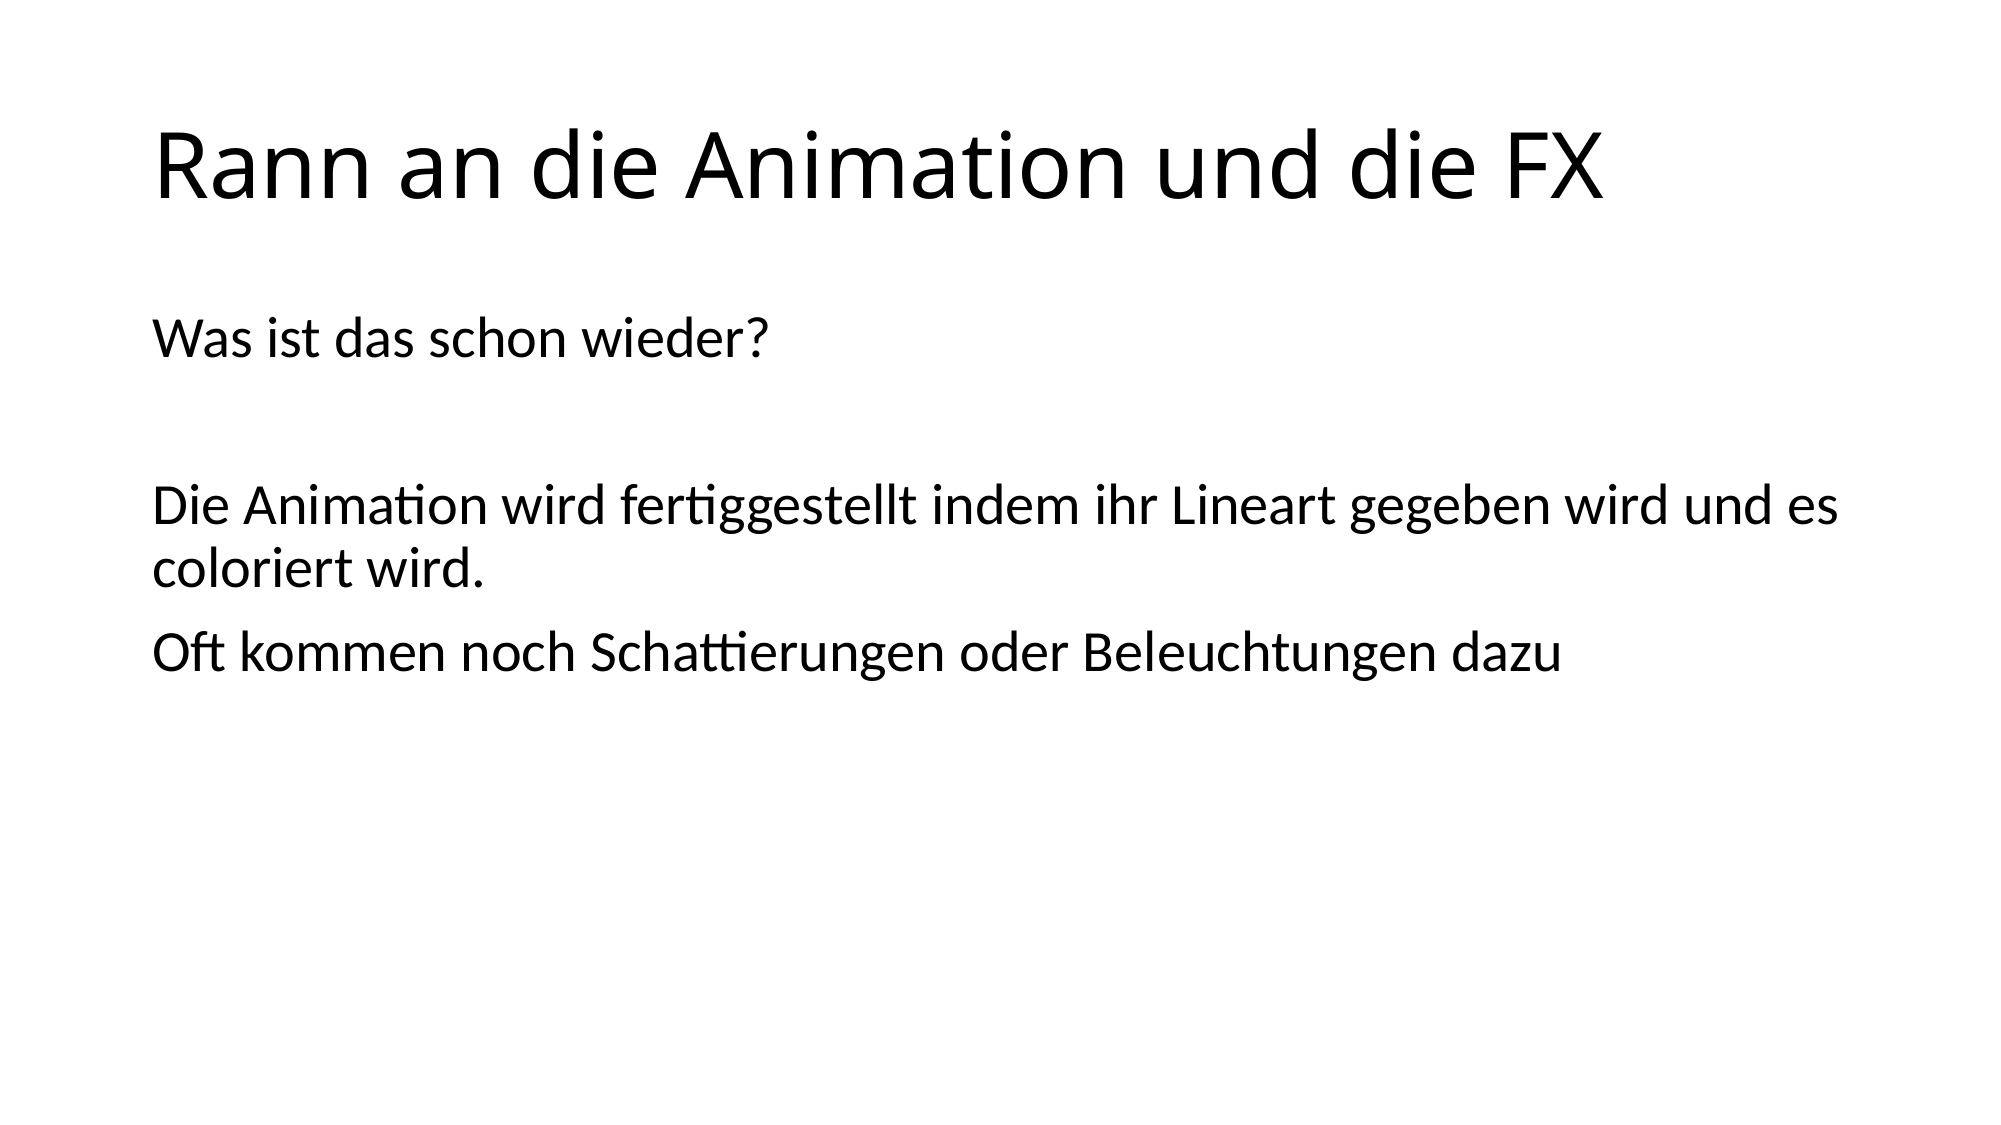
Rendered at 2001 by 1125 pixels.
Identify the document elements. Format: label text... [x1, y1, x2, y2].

list Was ist das schon wieder? Die Animation wird fertiggestellt indem ihr Lineart gegeben wird und es coloriert wird. Oft kommen noch Schattierungen oder Beleuchtungen dazu [137, 299, 1863, 1014]
title Rann an die Animation und die FX [137, 59, 1863, 278]
